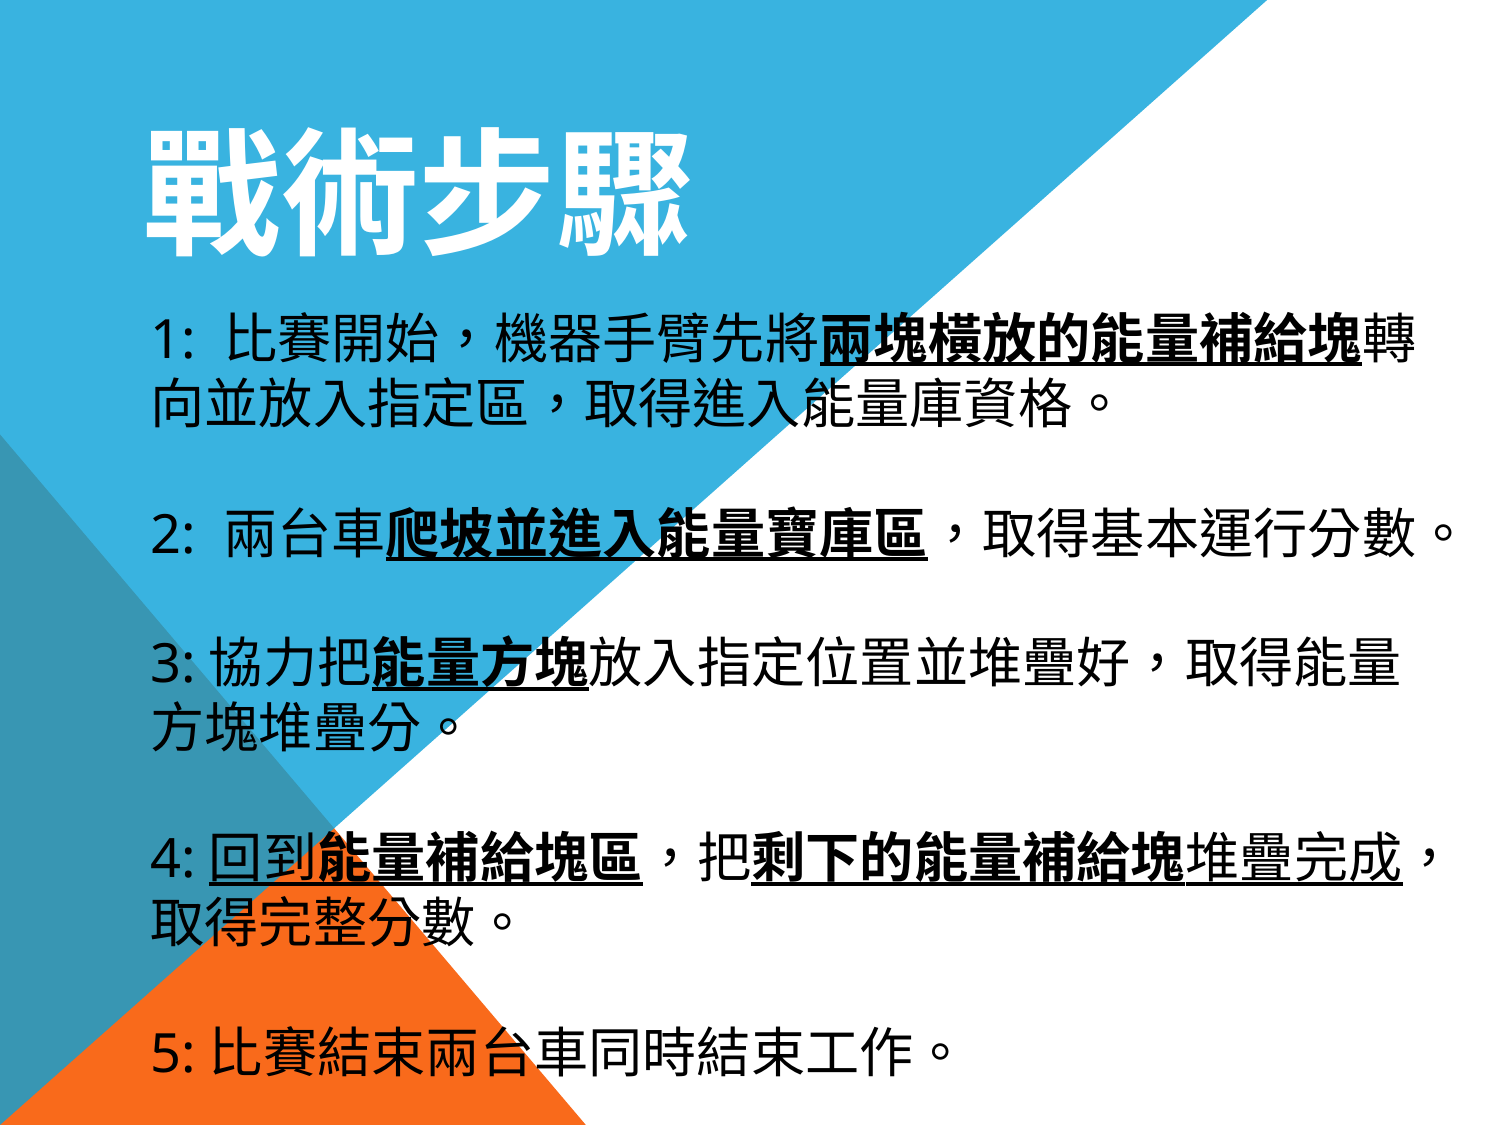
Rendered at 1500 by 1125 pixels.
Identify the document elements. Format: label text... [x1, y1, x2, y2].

text_box 1: 比賽開始，機器手臂先將兩塊橫放的能量補給塊轉向並放入指定區，取得進入能量庫資格。 2: 兩台車爬坡並進入能量寶庫區，取得基本運行分數。 3:協力把能量方塊放入指定位置並堆疊好，取得能量方塊堆疊分。 4:回到能量補給塊區，把剩下的能量補給塊堆疊完成，取得完整分數。 5:比賽結束兩台車同時結束工作。 [135, 231, 1436, 1125]
title 戰術步驟 [128, 258, 135, 438]
